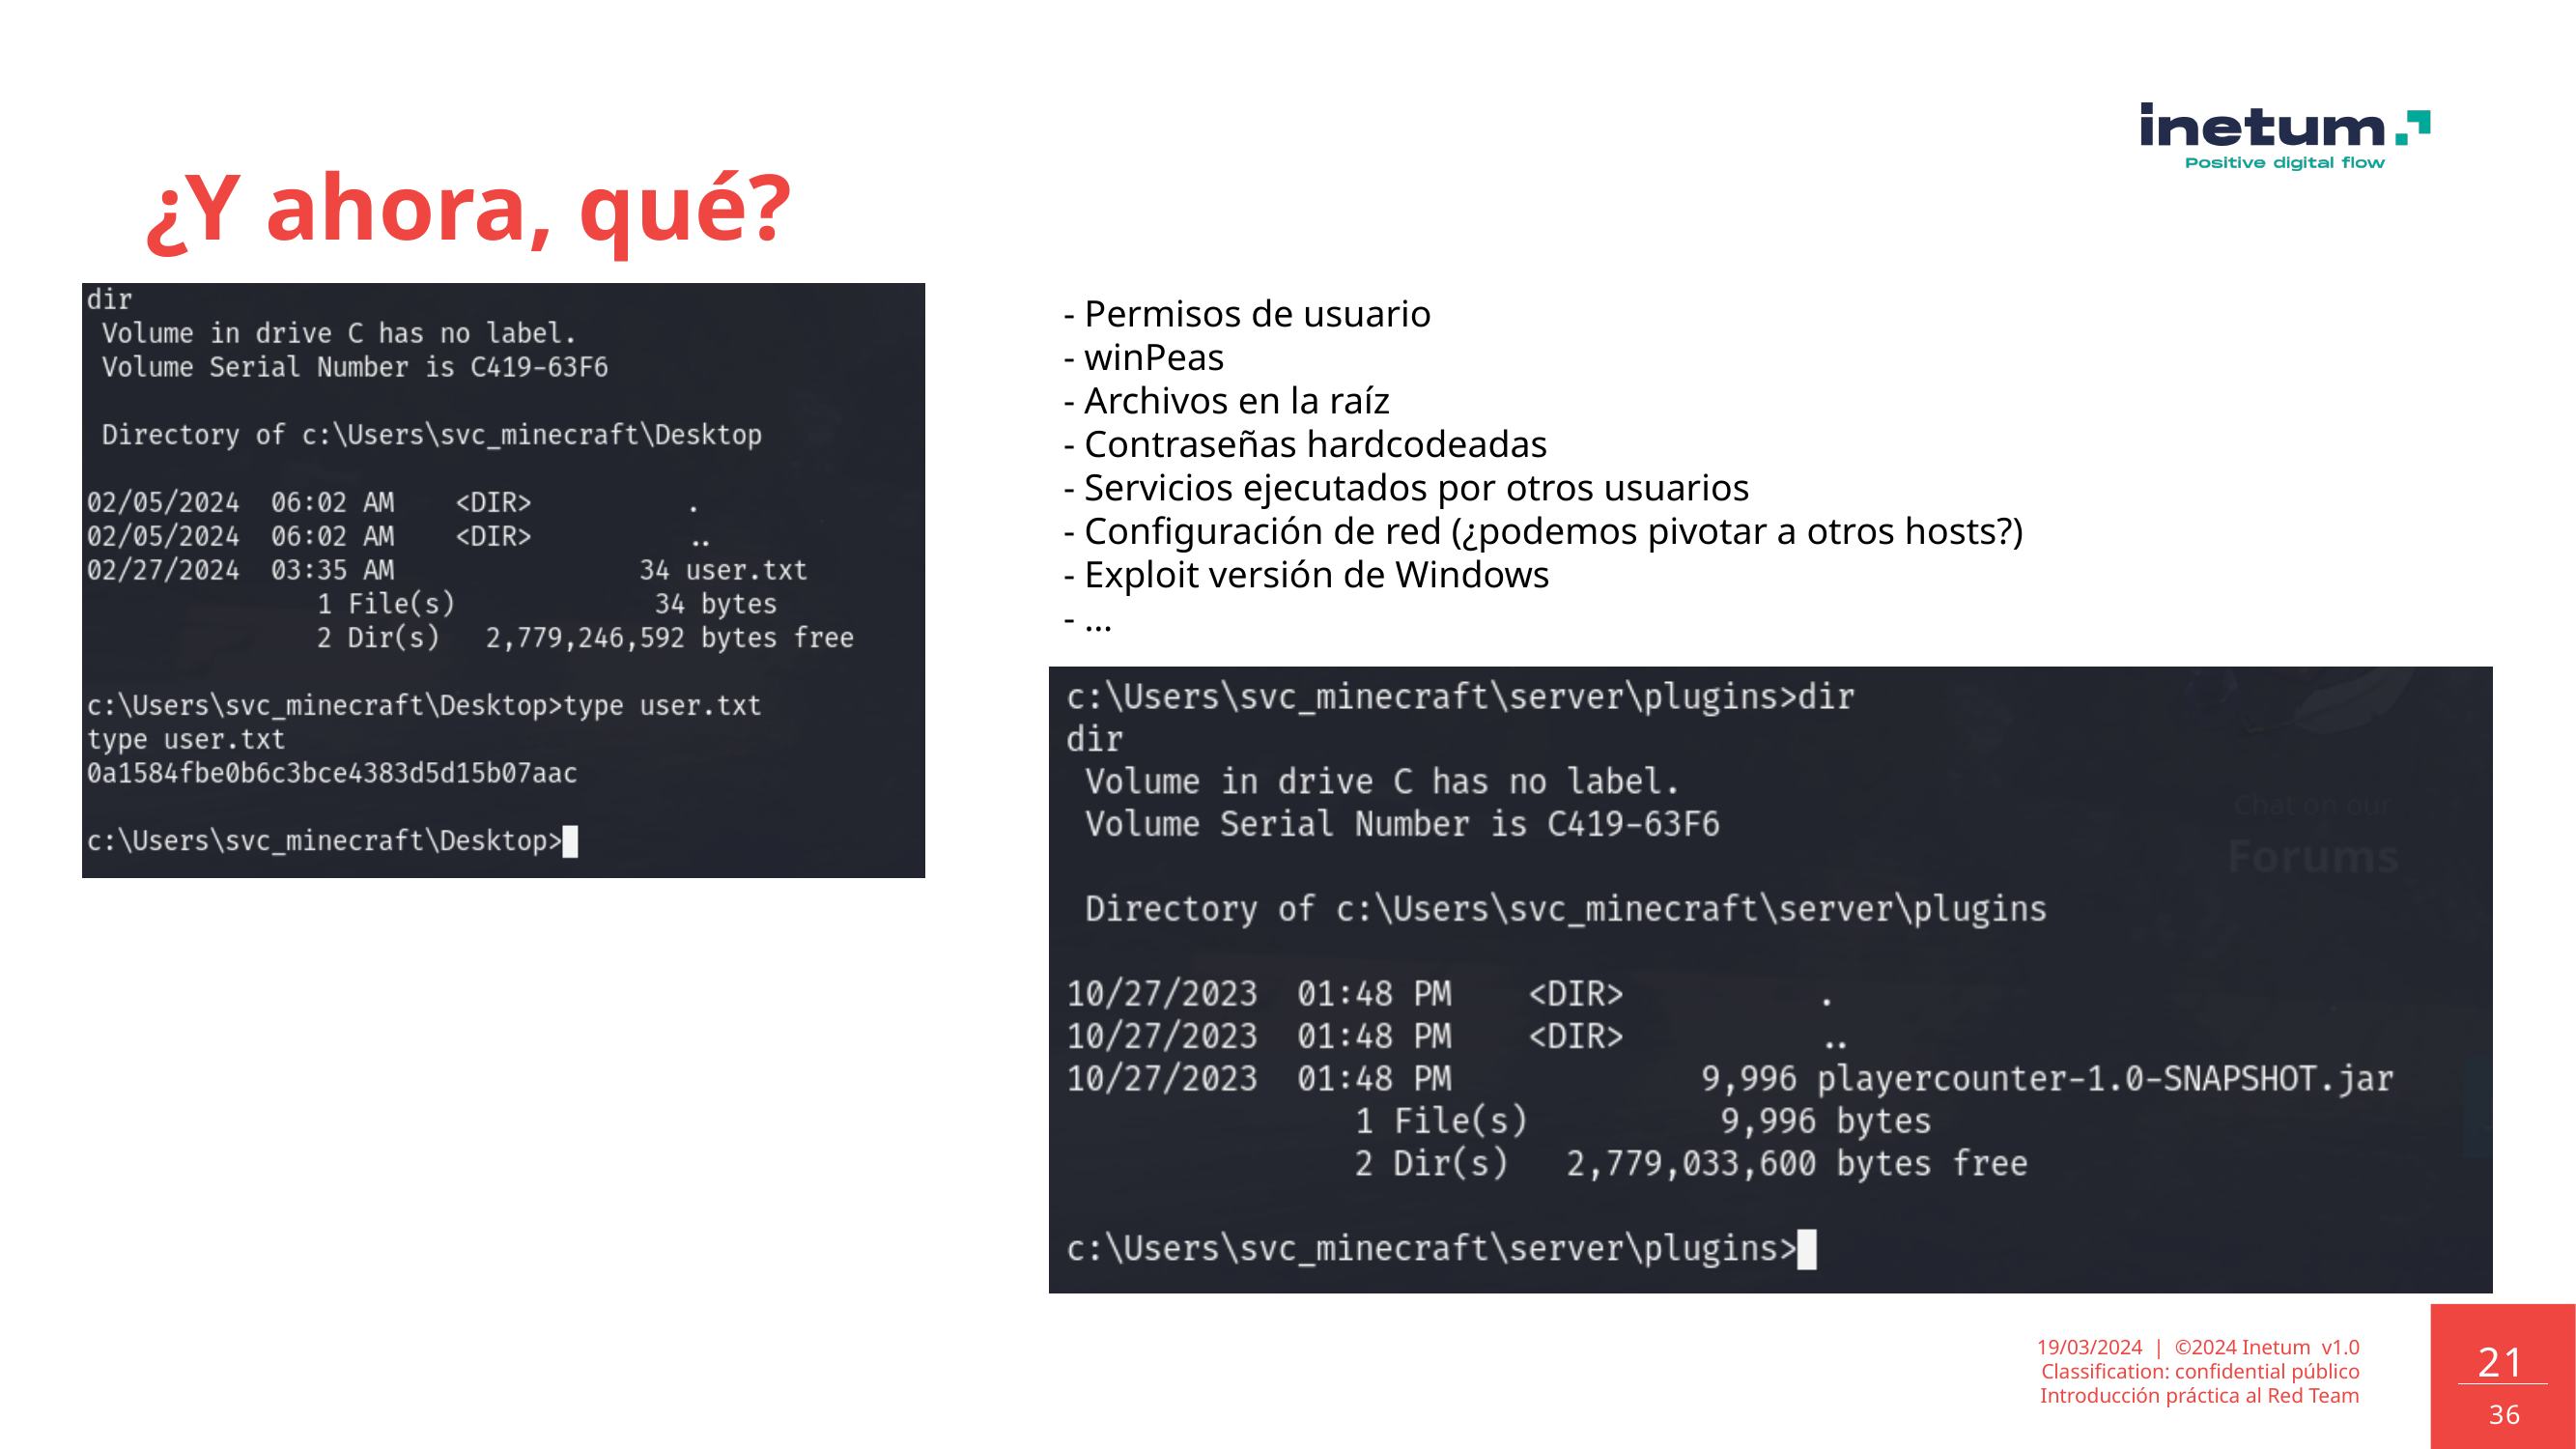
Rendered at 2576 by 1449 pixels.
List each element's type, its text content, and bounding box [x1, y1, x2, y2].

title ¿Y ahora, qué? [142, 147, 2109, 260]
picture [82, 283, 926, 878]
picture [1049, 667, 2494, 1293]
picture [2140, 102, 2431, 171]
text_box - Permisos de usuario - winPeas - Archivos en la raíz - Contraseñas hardcodeadas - Servicios ejecutados por otros usuarios - Configuración de red (¿podemos pivotar a otros hosts?) - Exploit versión de Windows - … [1049, 283, 2323, 646]
